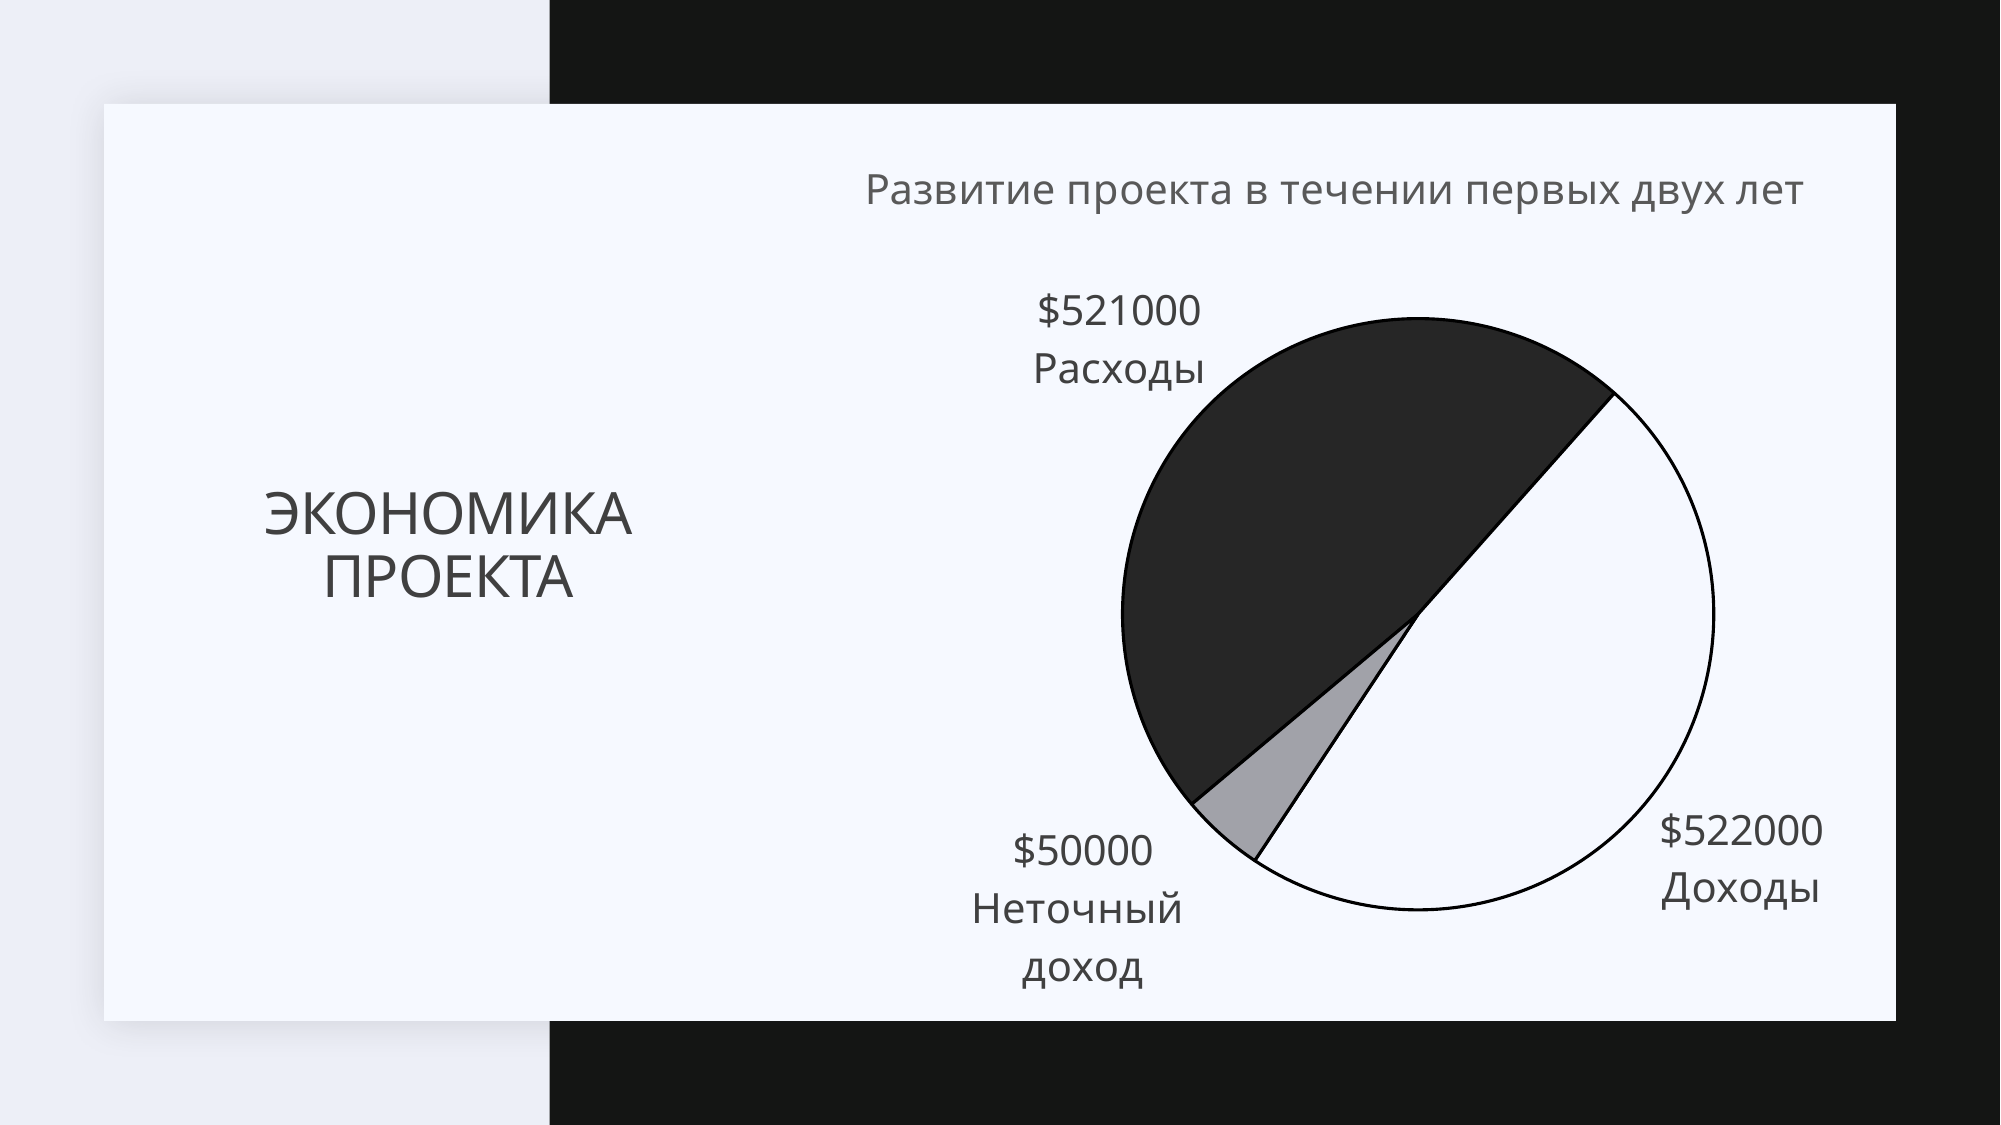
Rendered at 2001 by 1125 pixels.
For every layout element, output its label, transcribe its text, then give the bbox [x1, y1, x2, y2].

text_box Экономика проекта [181, 441, 663, 654]
chart [666, 117, 2000, 1008]
